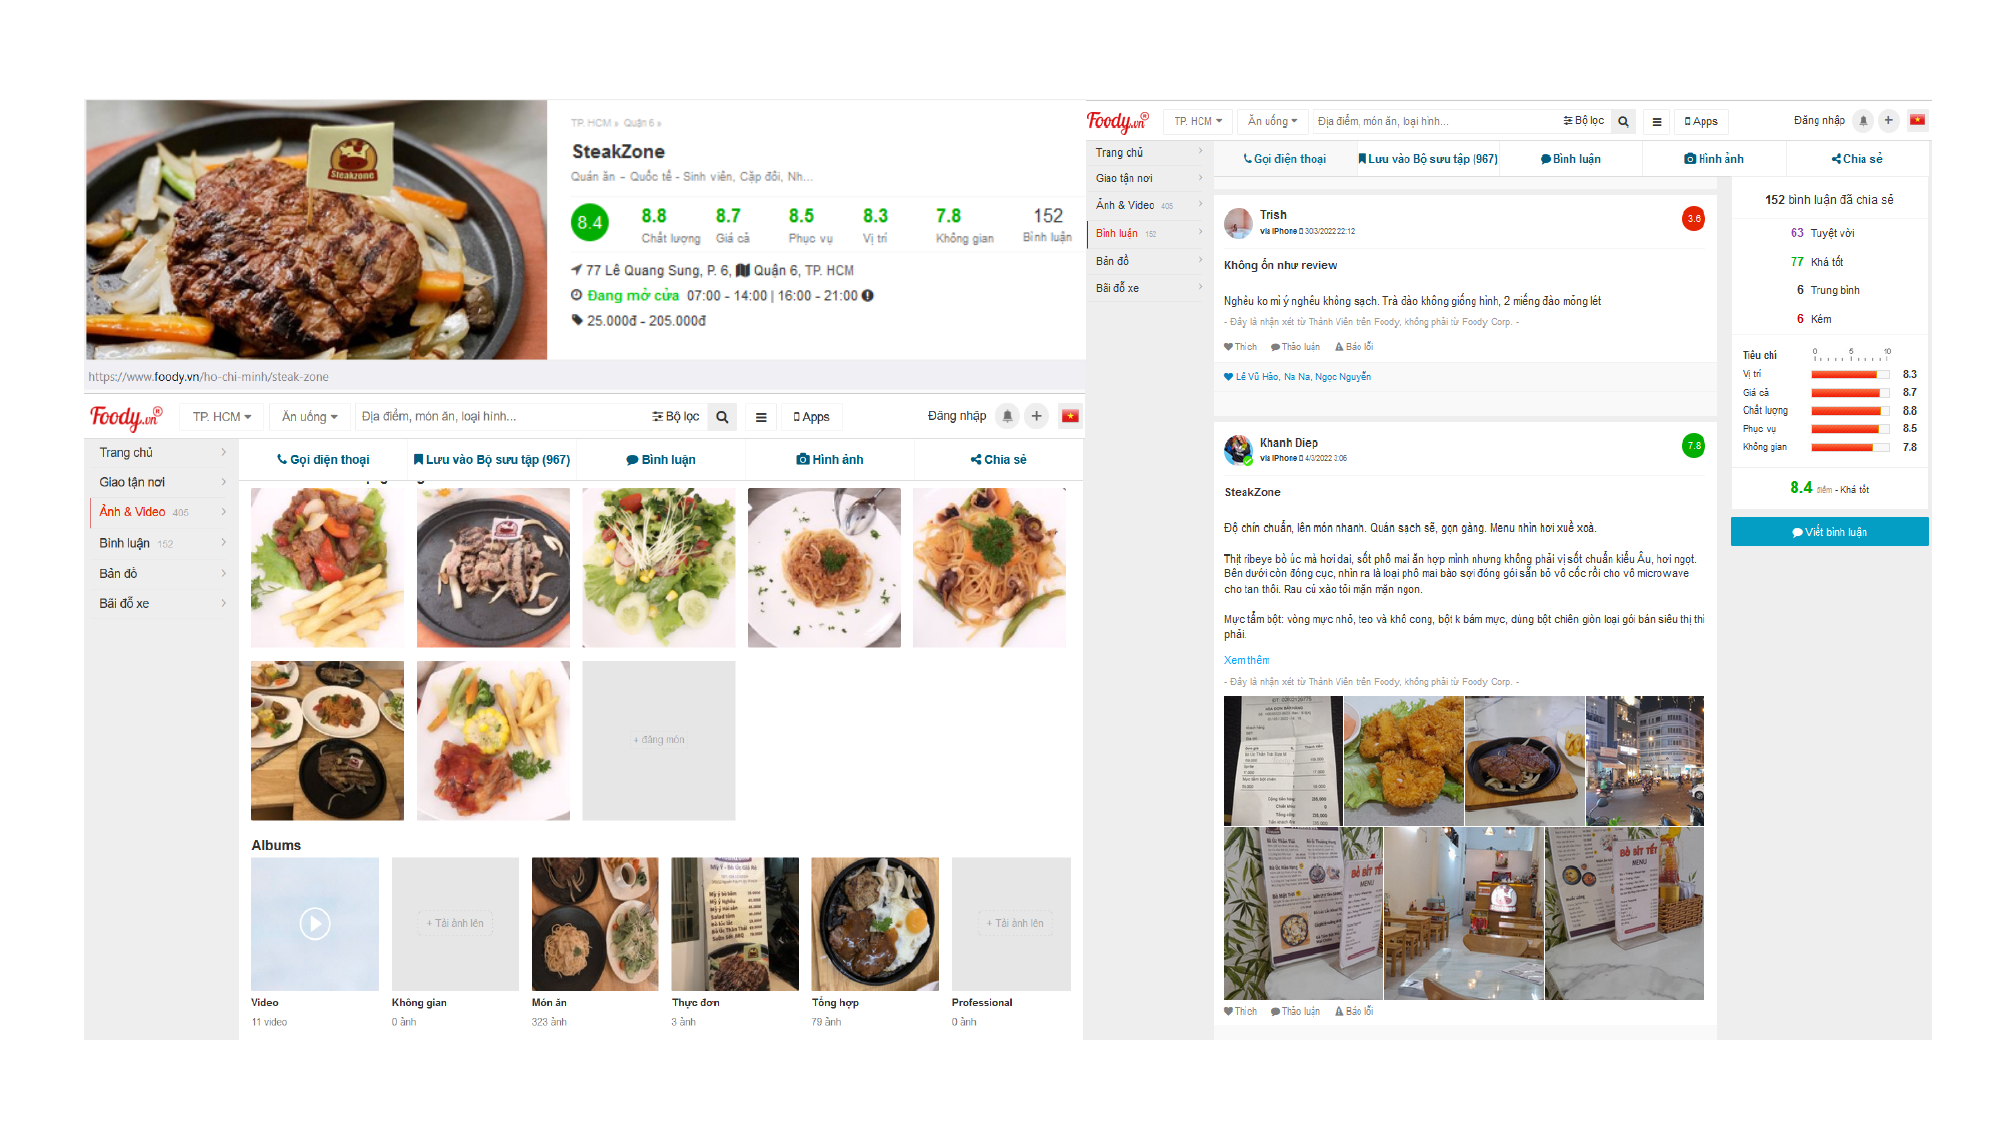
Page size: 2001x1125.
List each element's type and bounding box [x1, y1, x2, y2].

picture [84, 99, 1933, 1040]
